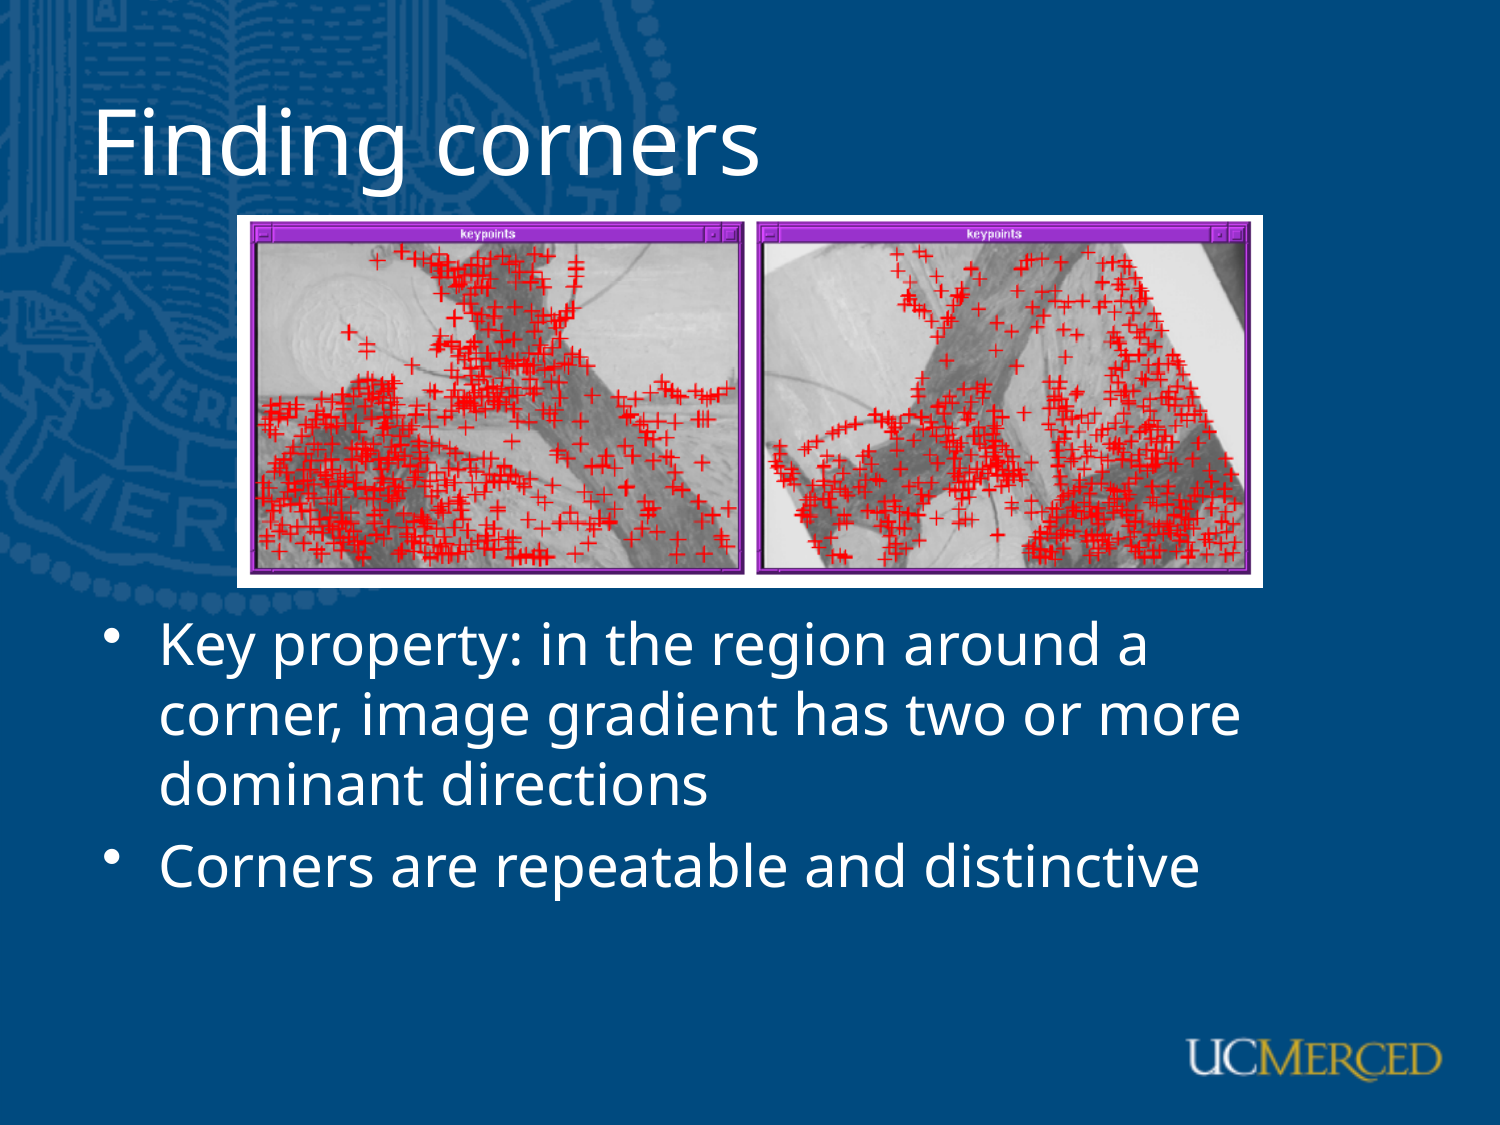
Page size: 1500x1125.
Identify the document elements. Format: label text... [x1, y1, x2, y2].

picture [0, 0, 1500, 1125]
list Key property: in the region around a corner, image gradient has two or more dominant directions Corners are repeatable and distinctive [87, 600, 1363, 945]
title Finding corners [75, 45, 1425, 233]
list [237, 215, 1263, 588]
